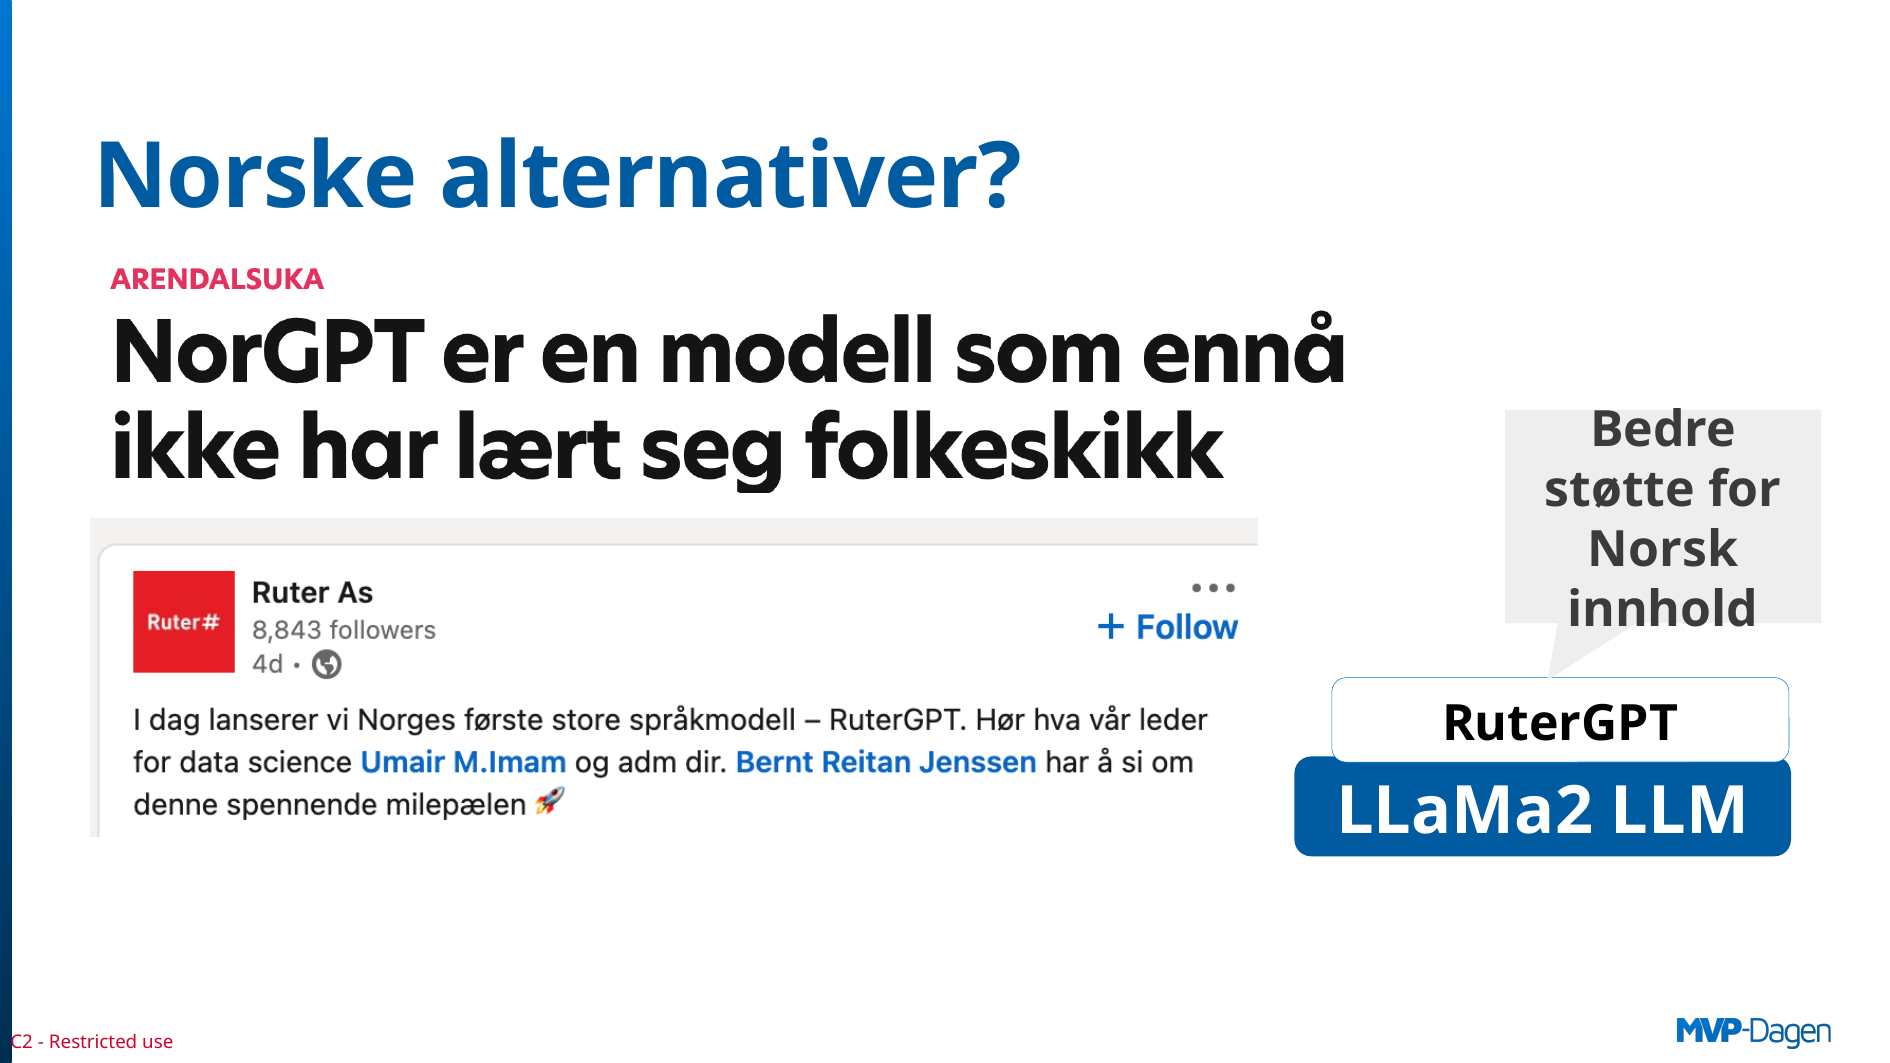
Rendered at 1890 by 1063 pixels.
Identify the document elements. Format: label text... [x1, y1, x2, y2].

text_box Bedre støtte for Norsk innhold [1504, 409, 1823, 681]
title Norske alternativer? [78, 37, 1812, 233]
text_box LLaMa2 LLM [1293, 755, 1792, 858]
text_box RuterGPT [1330, 676, 1790, 763]
picture [1677, 1018, 1831, 1049]
picture [89, 518, 1258, 837]
picture [82, 244, 1407, 493]
